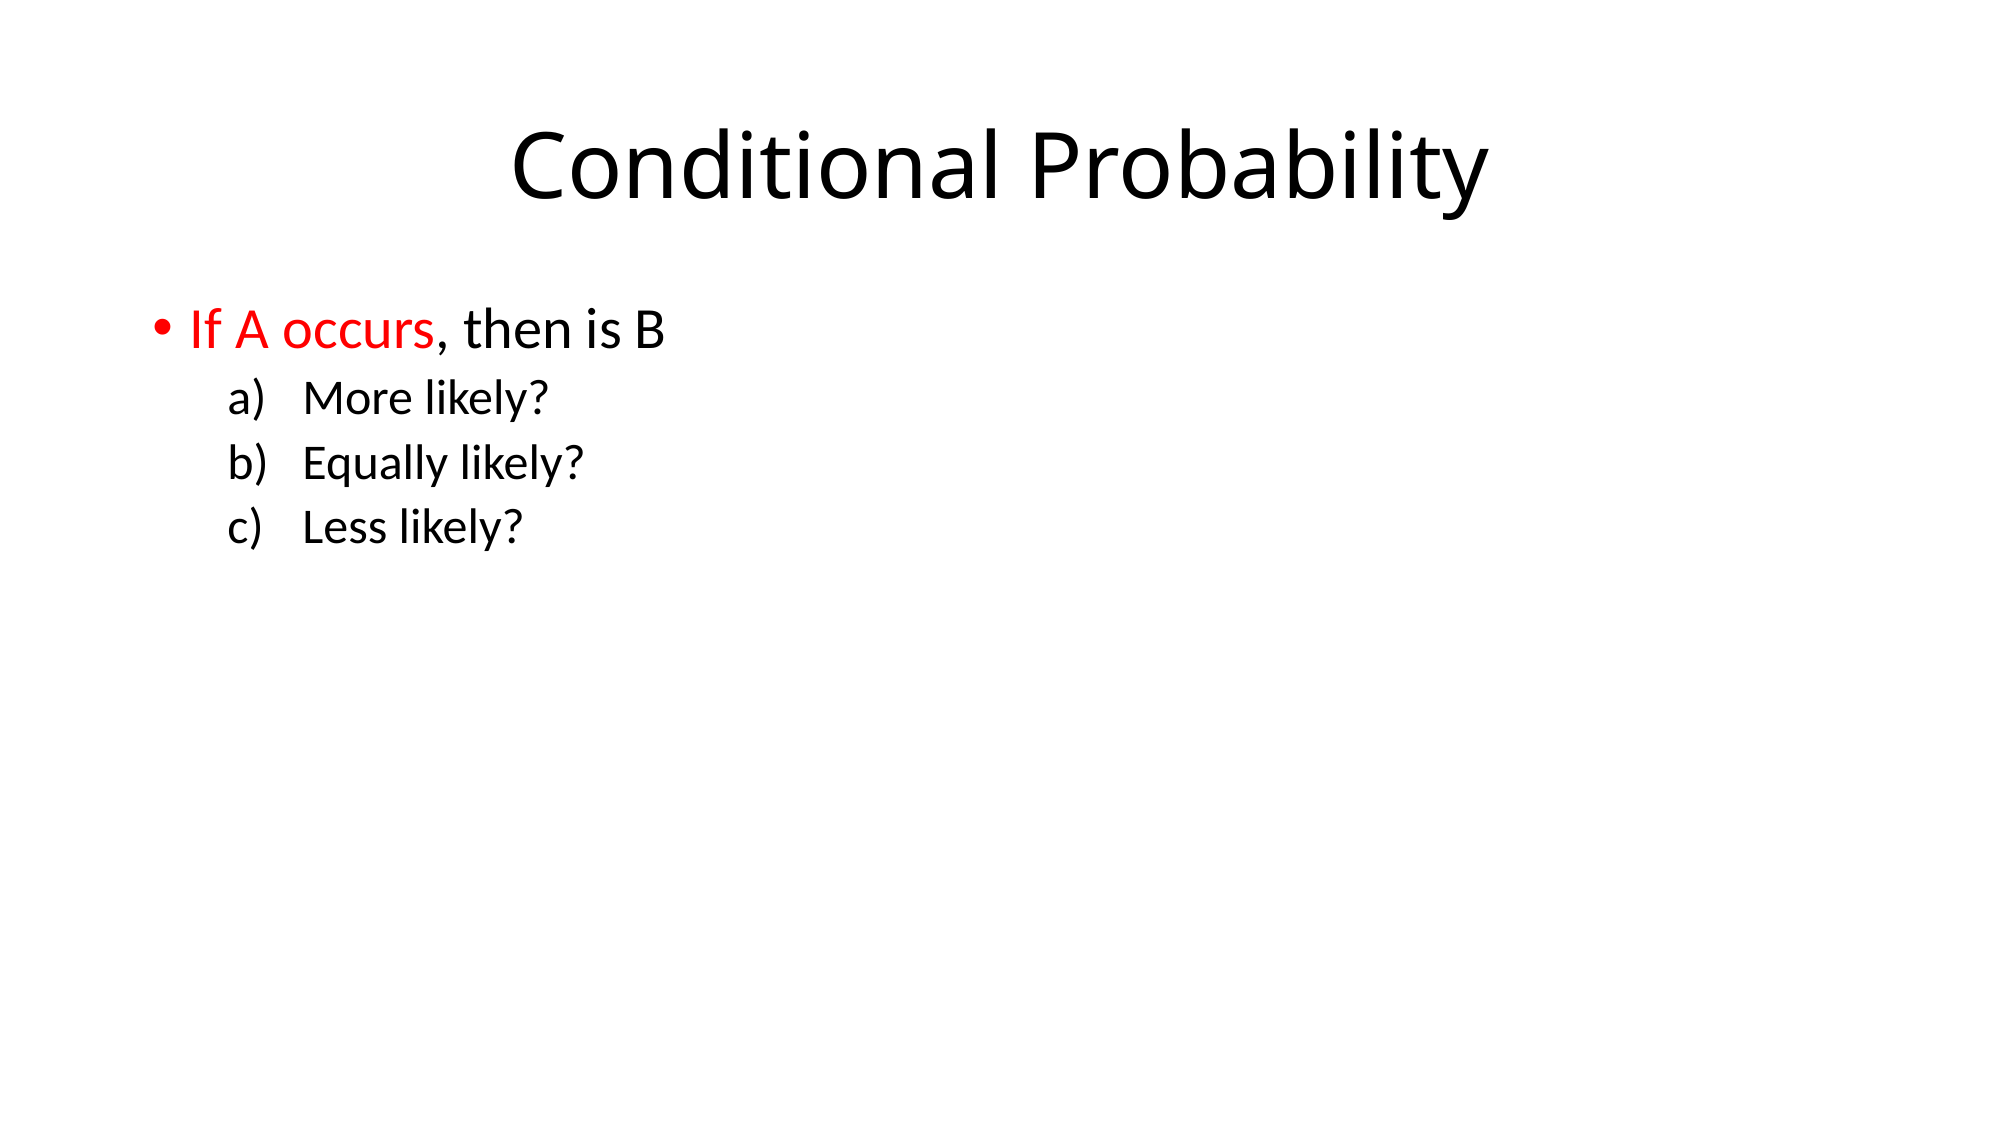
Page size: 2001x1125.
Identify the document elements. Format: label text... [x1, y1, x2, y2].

list If A occurs, then is B More likely? Equally likely? Less likely? [137, 290, 1863, 1005]
title Conditional Probability [137, 59, 1863, 278]
